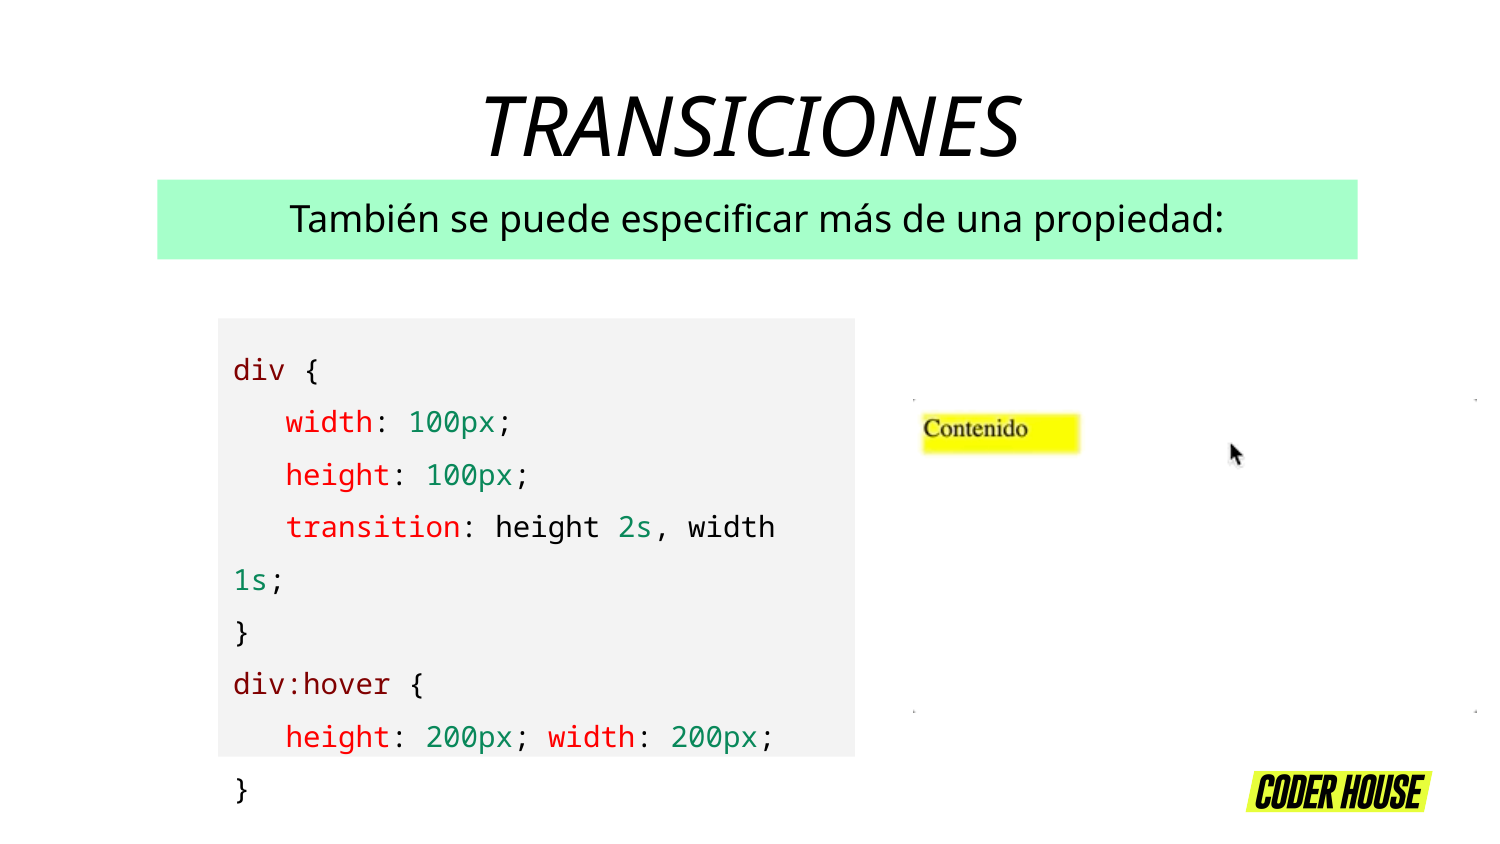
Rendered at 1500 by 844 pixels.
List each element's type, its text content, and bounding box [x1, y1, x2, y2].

text_box También se puede especificar más de una propiedad: [157, 179, 1358, 260]
text_box TRANSICIONES [105, 43, 1395, 232]
text_box div { width: 100px; height: 100px; transition: height 2s, width 1s; } div:hover { height: 200px; width: 200px; } [218, 318, 855, 757]
picture [913, 399, 1477, 713]
picture [1241, 764, 1437, 819]
